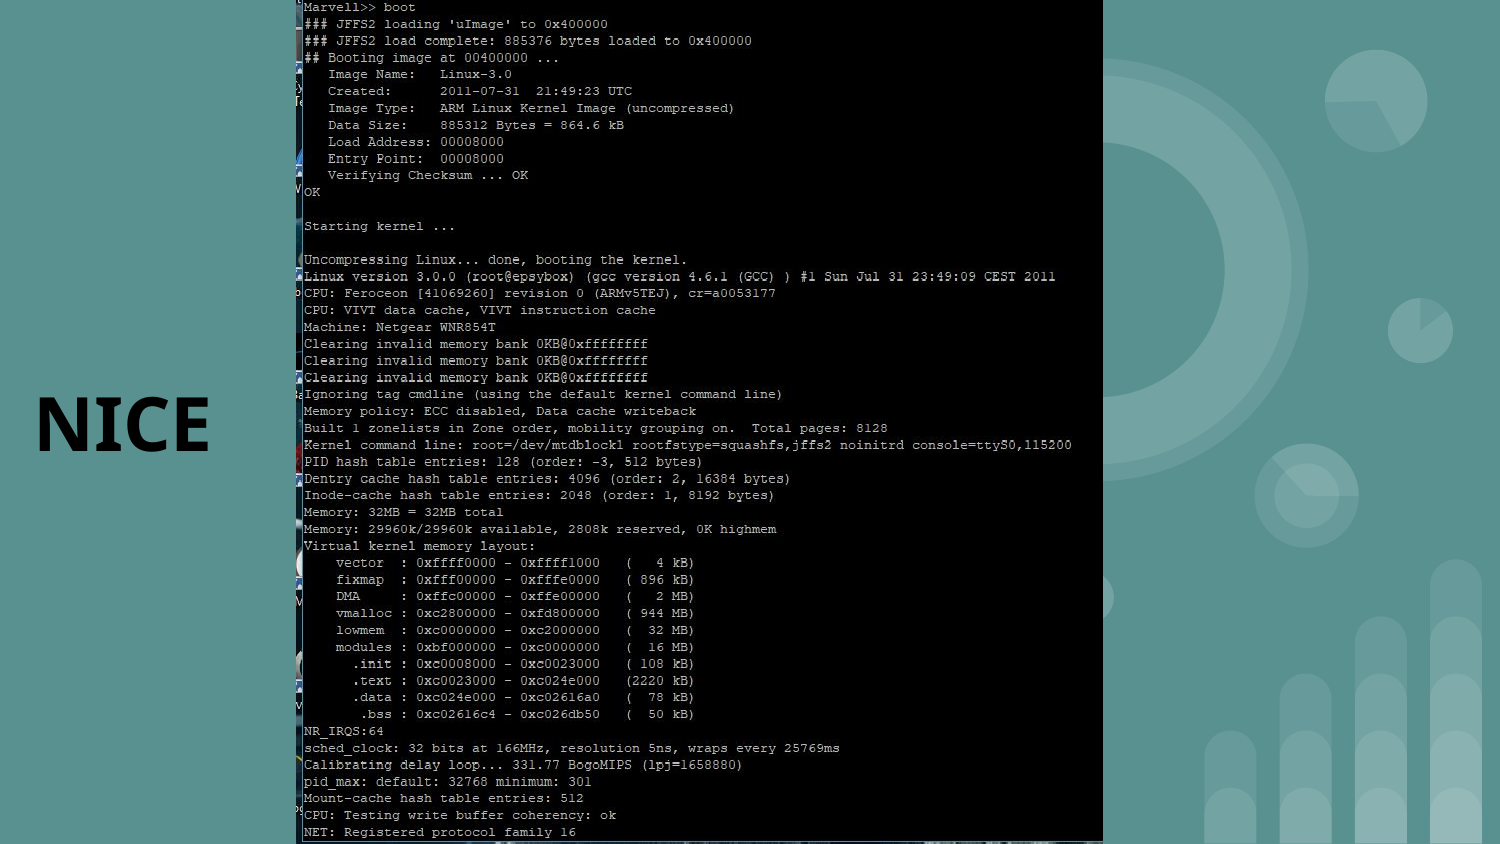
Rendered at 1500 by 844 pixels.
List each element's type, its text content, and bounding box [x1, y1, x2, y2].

title NICE [18, 364, 232, 479]
picture [296, 0, 1103, 844]
